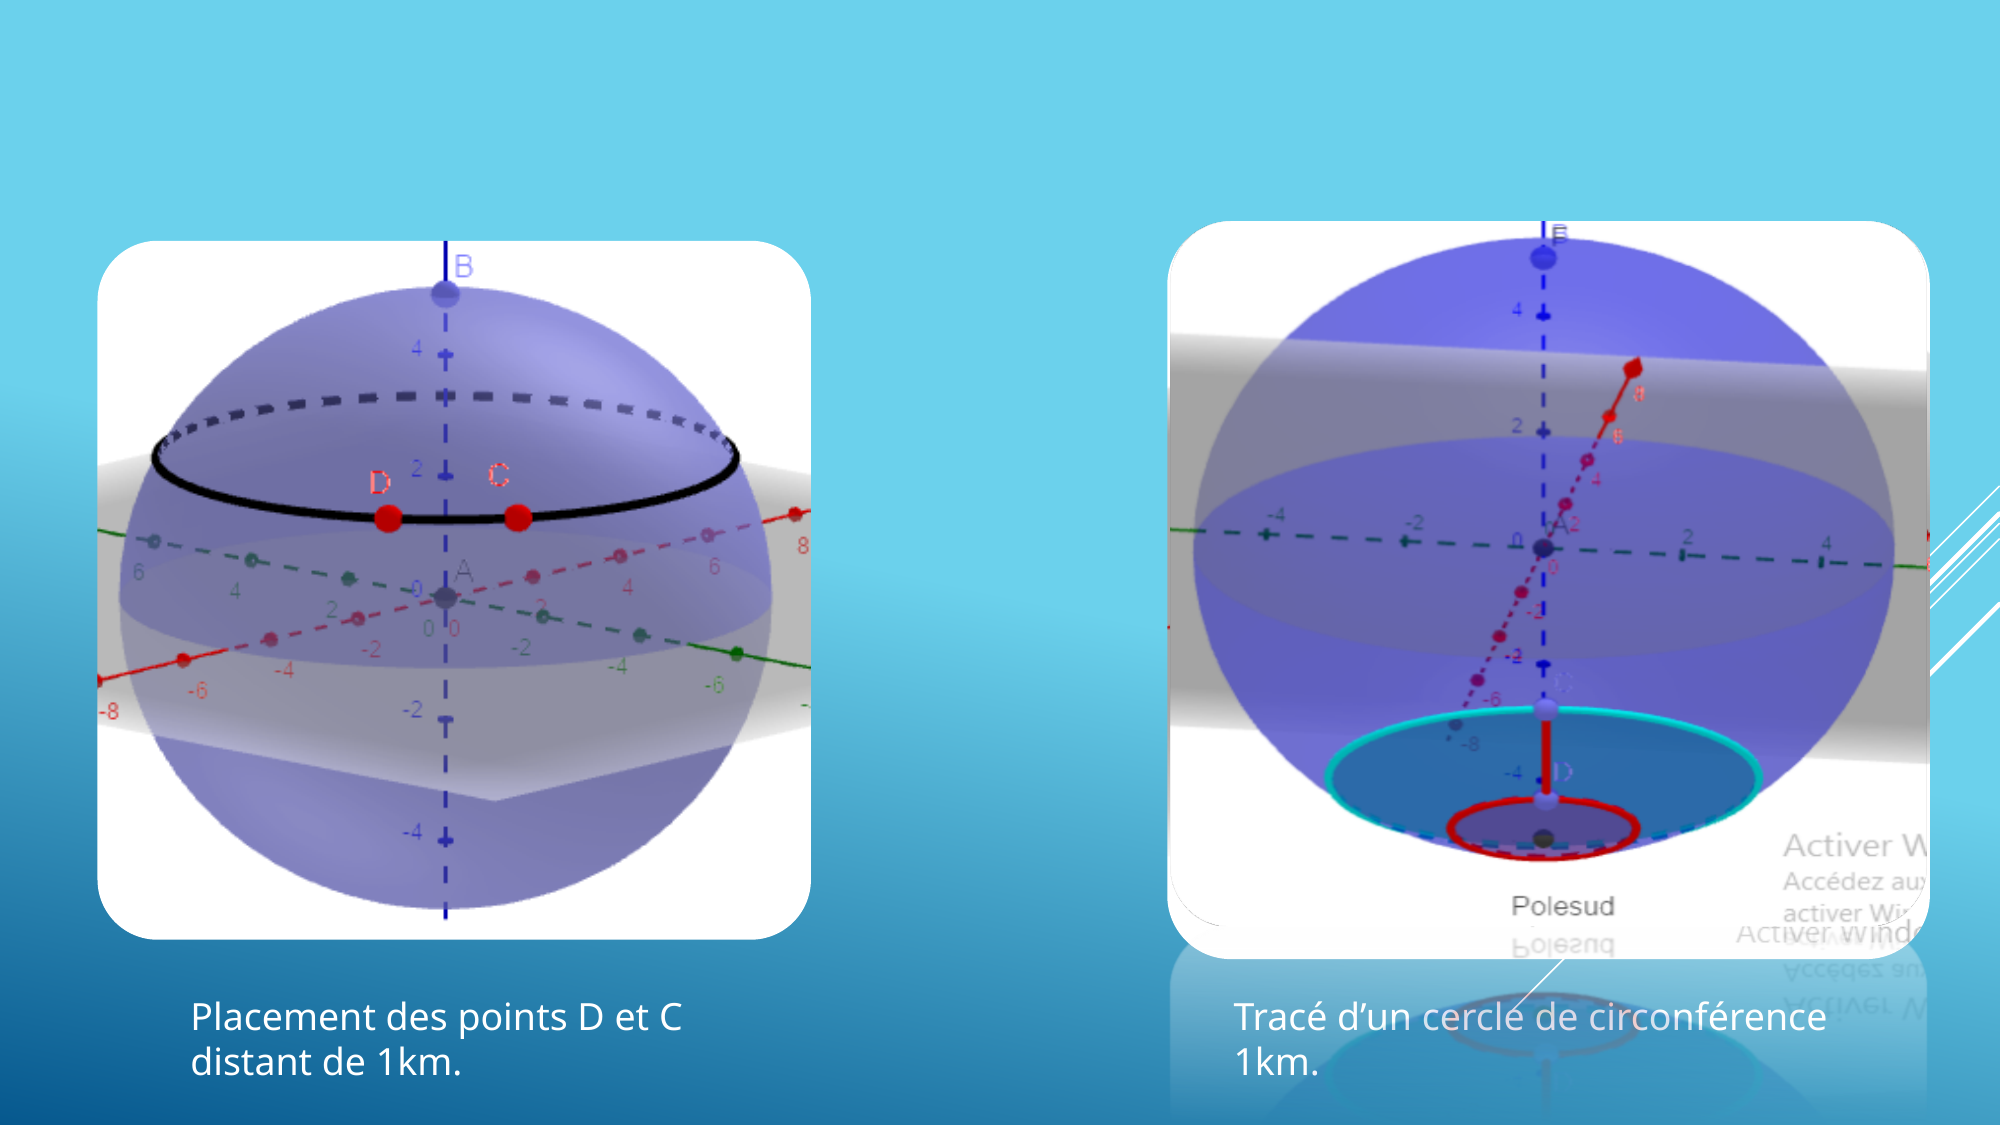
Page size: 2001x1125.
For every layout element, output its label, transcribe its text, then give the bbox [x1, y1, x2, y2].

picture [97, 240, 812, 940]
picture [1167, 221, 1931, 1125]
text_box Placement des points D et C distant de 1km. [175, 986, 782, 1091]
